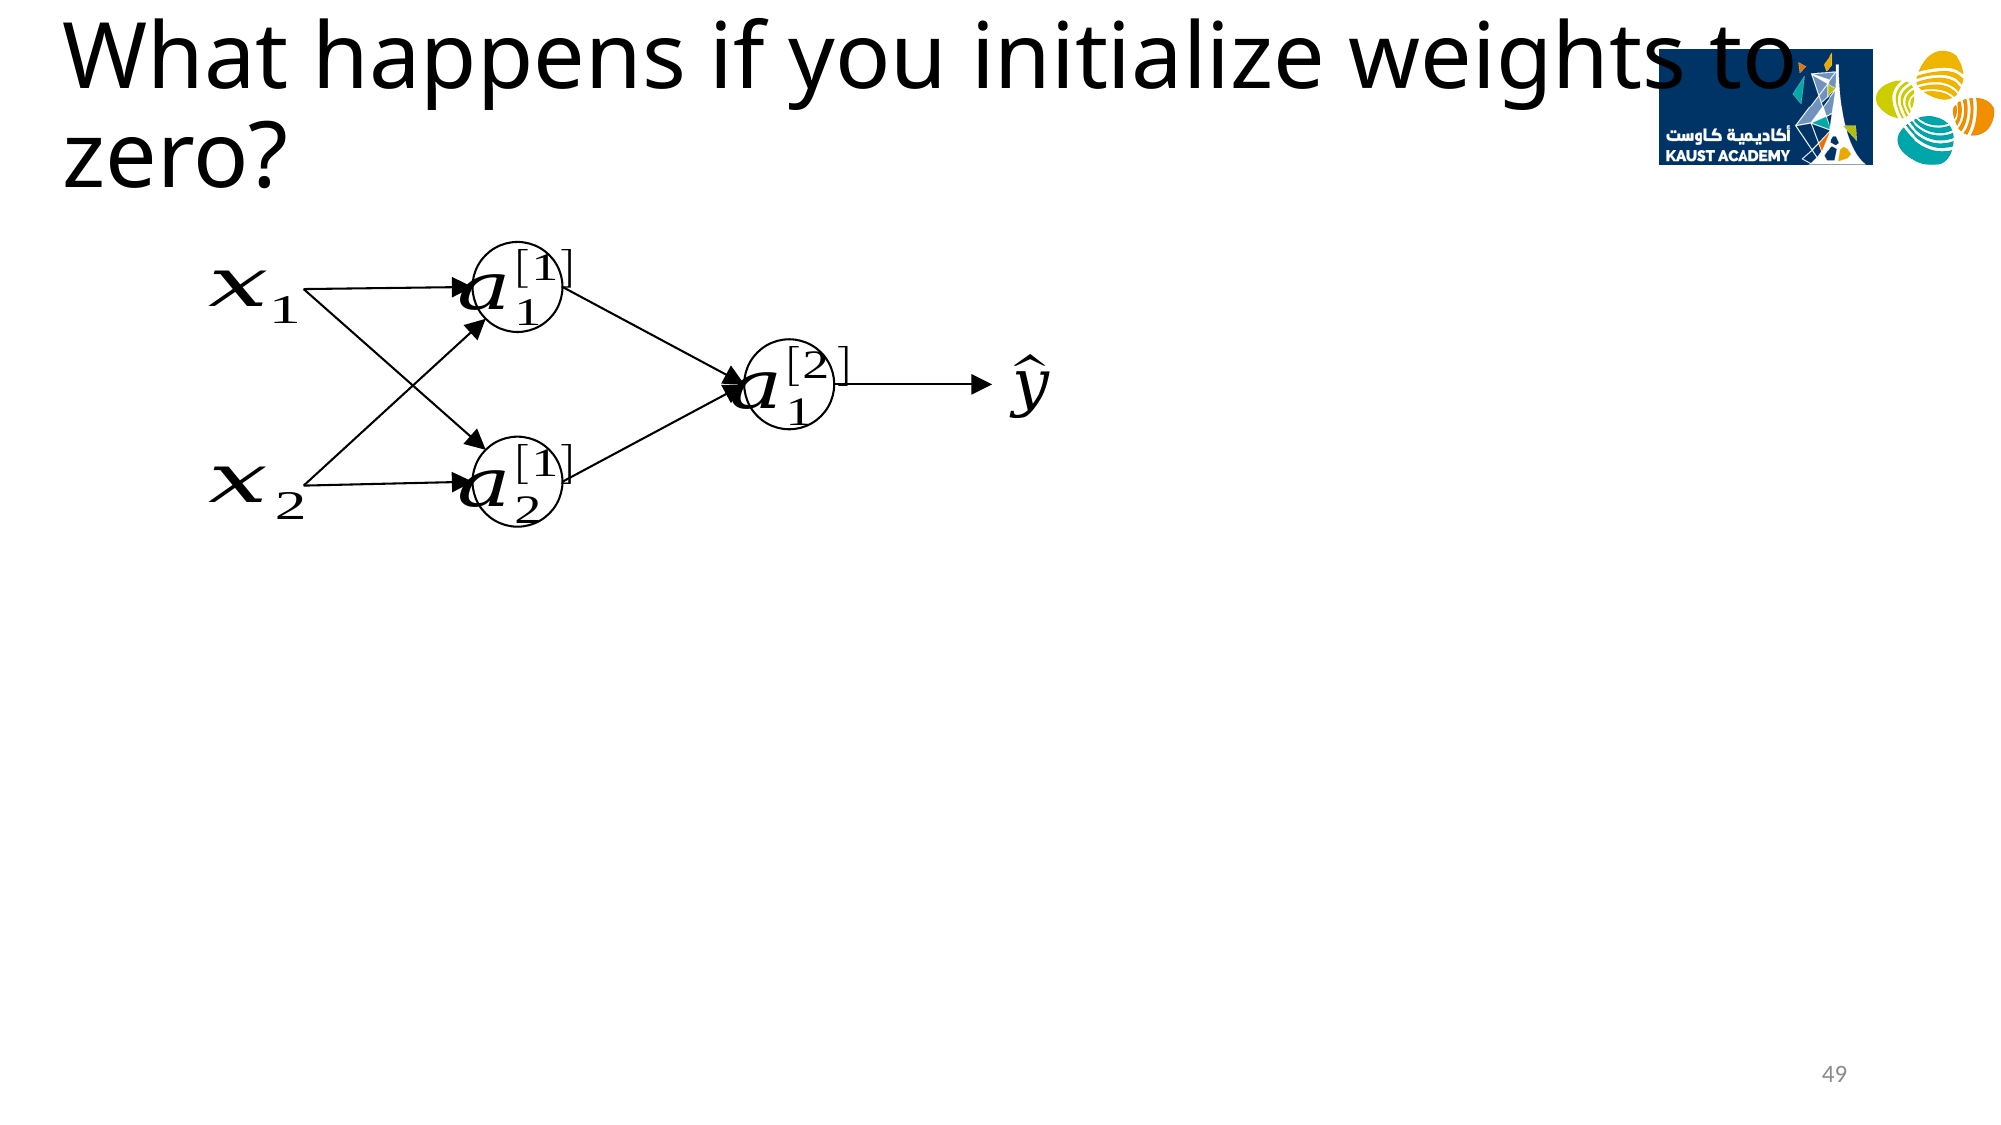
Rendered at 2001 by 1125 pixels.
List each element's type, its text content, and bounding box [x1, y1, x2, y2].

slide_number 49 [1412, 1042, 1863, 1103]
title What happens if you initialize weights to zero? [47, 0, 2000, 218]
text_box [201, 241, 1056, 533]
